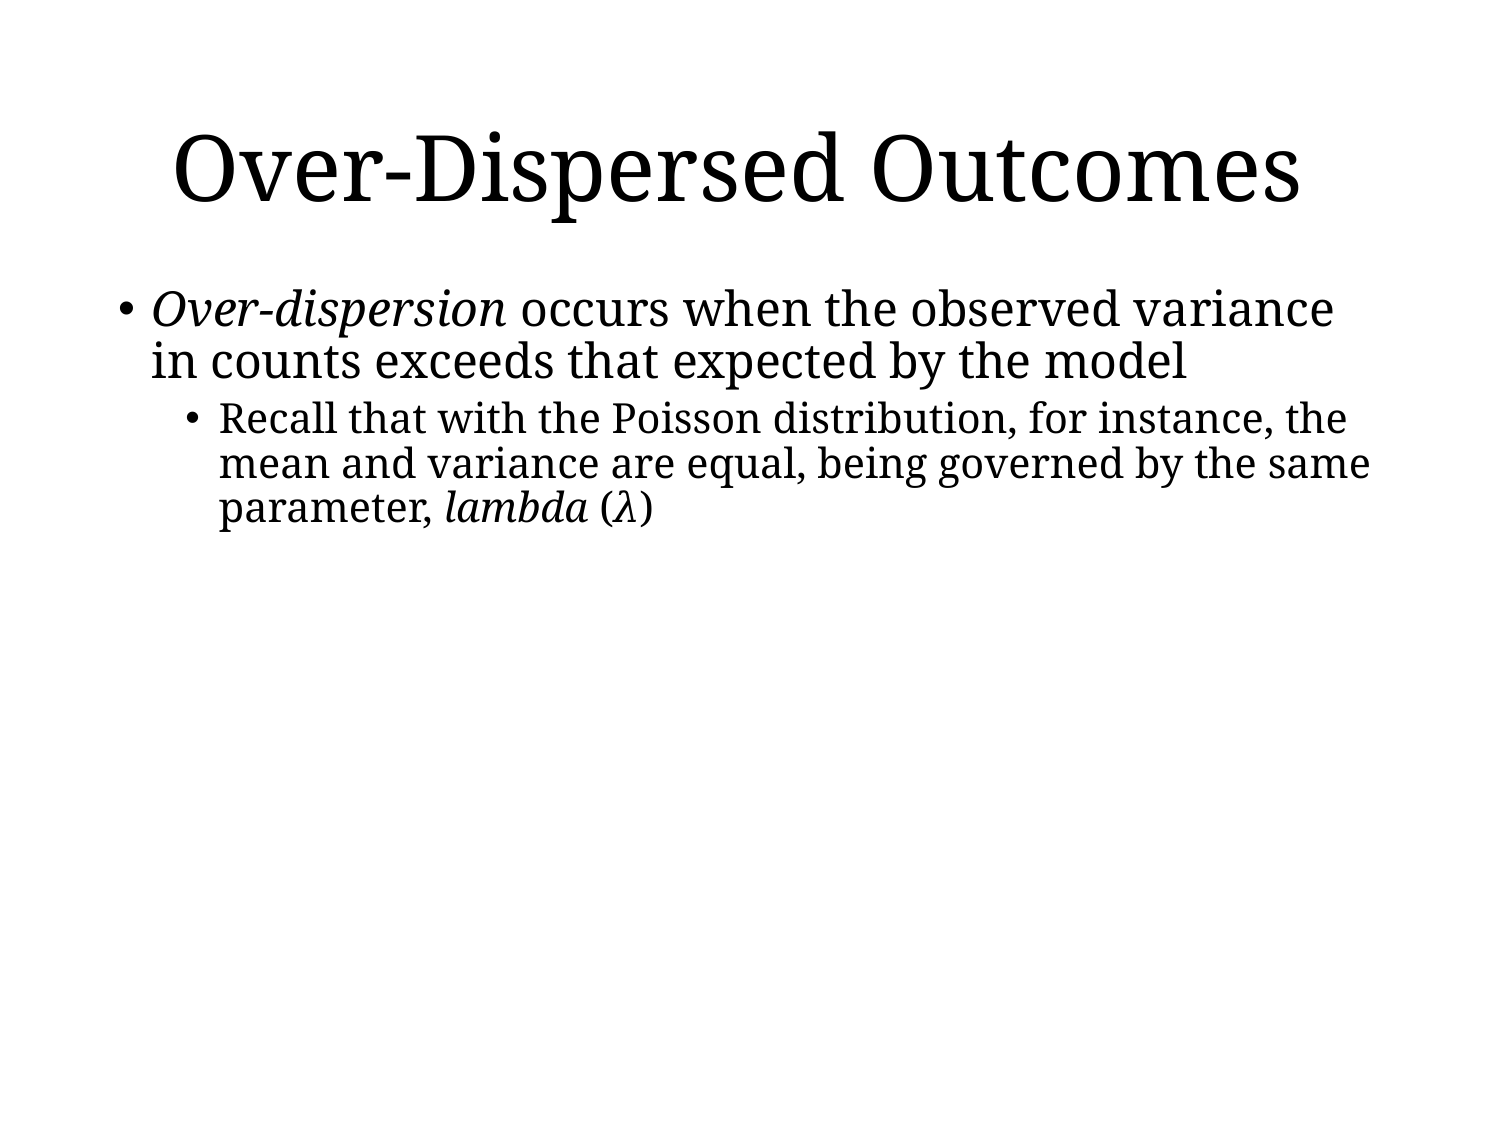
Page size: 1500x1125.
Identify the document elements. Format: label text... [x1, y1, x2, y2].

list Over-dispersion occurs when the observed variance in counts exceeds that expected by the model Recall that with the Poisson distribution, for instance, the mean and variance are equal, being governed by the same parameter, lambda (𝜆) For count data, negative-binomial (aka gamma-Poisson) models assume that each observation has its own rate Effectively decouples the mean of the observed counts from their variance For binomial data, beta-binomial models generate a distribution of probability of success values, better capturing heterogeneity across cases in the data [103, 277, 1397, 1125]
title Over-Dispersed Outcomes [63, 63, 1437, 281]
